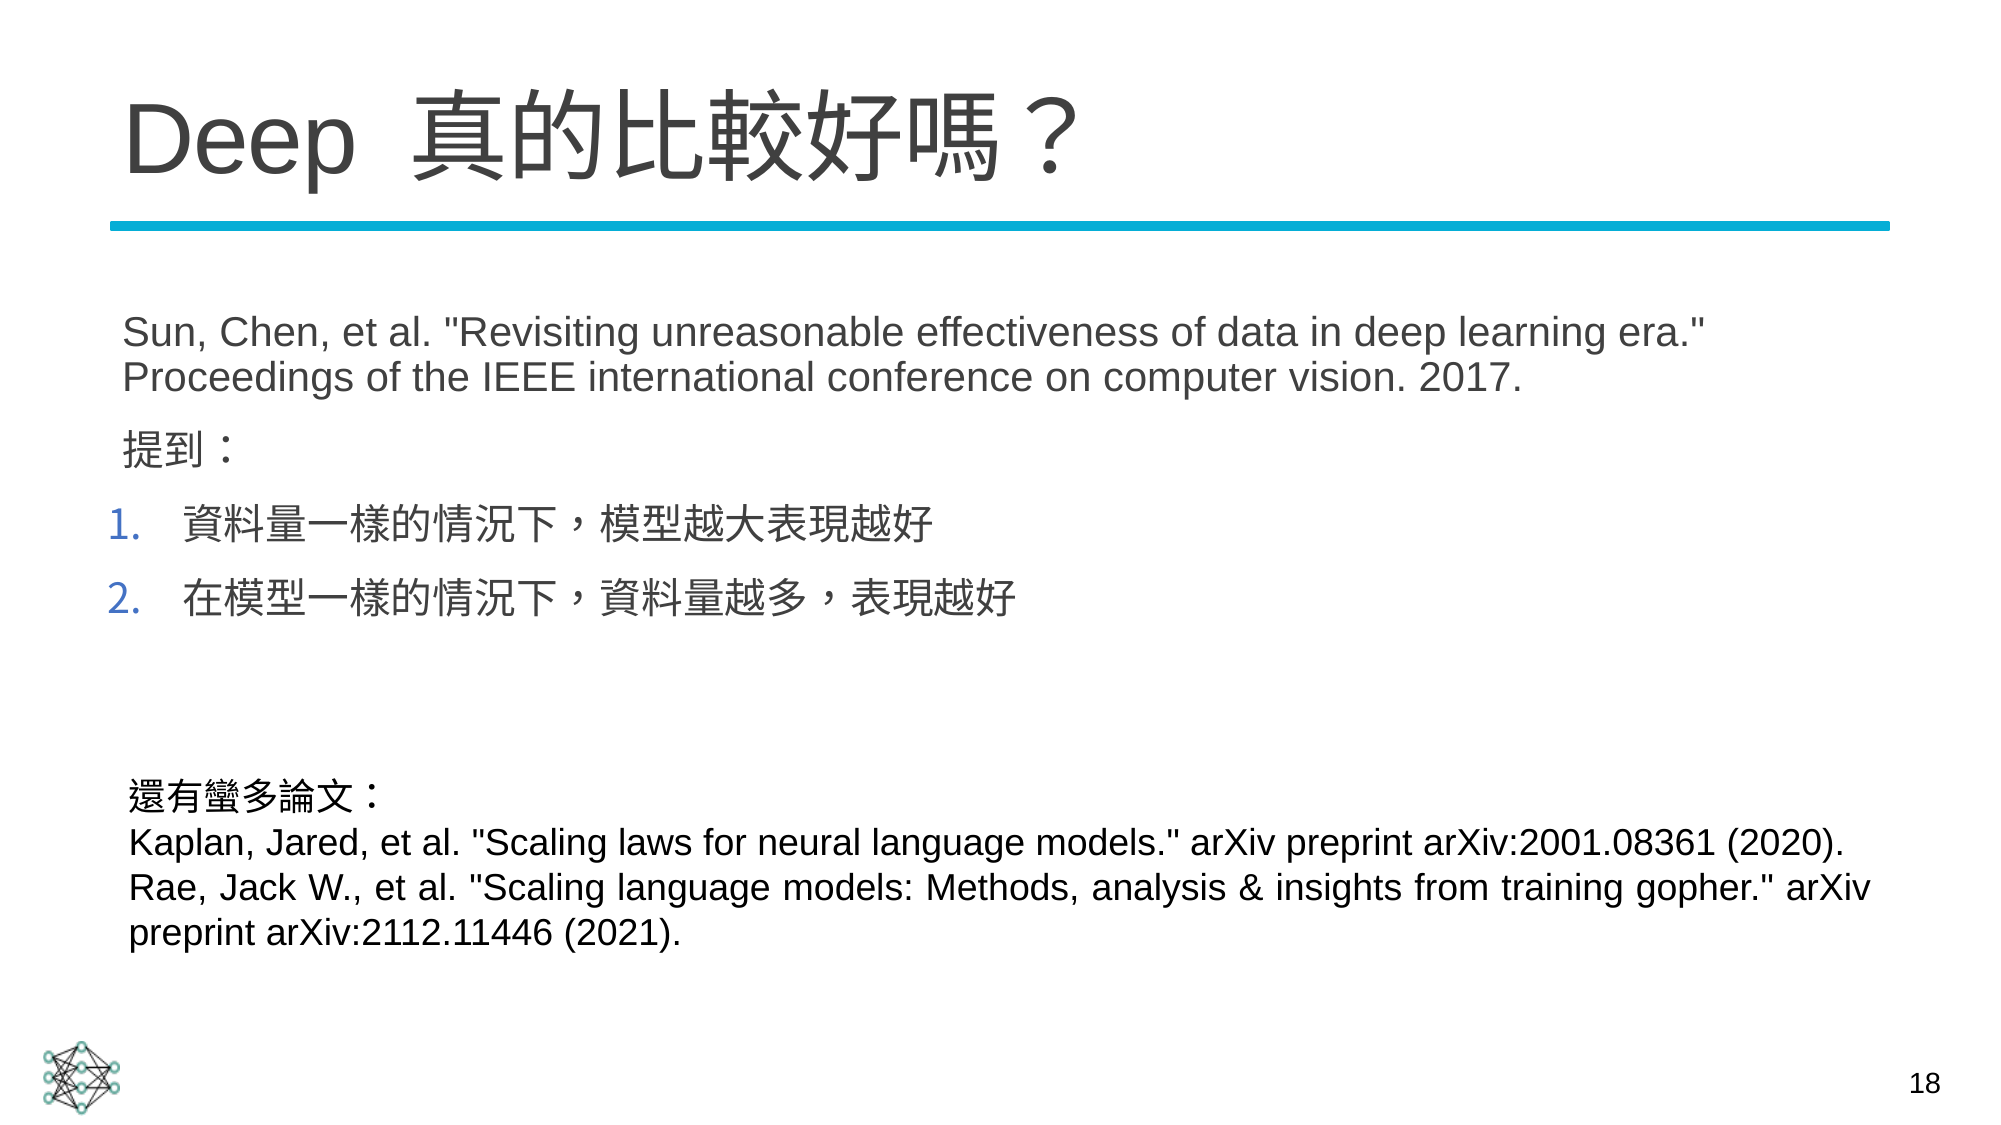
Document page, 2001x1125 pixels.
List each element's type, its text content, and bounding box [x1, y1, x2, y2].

slide_number 18 [1740, 1052, 1957, 1113]
title Deep 真的比較好嗎？ [107, 58, 1899, 228]
list Sun, Chen, et al. "Revisiting unreasonable effectiveness of data in deep learning era." Proceedings of the IEEE international conference on computer vision. 2017. 提到： 資料量一樣的情況下，模型越大表現越好 在模型一樣的情況下，資料量越多，表現越好 [107, 302, 1899, 963]
picture [43, 1041, 120, 1116]
text_box 還有蠻多論文： Kaplan, Jared, et al. "Scaling laws for neural language models." arXiv preprint arXiv:2001.08361 (2020). Rae, Jack W., et al. "Scaling language models: Methods, analysis & insights from training gopher." arXiv preprint arXiv:2112.11446 (2021). [113, 765, 1887, 961]
